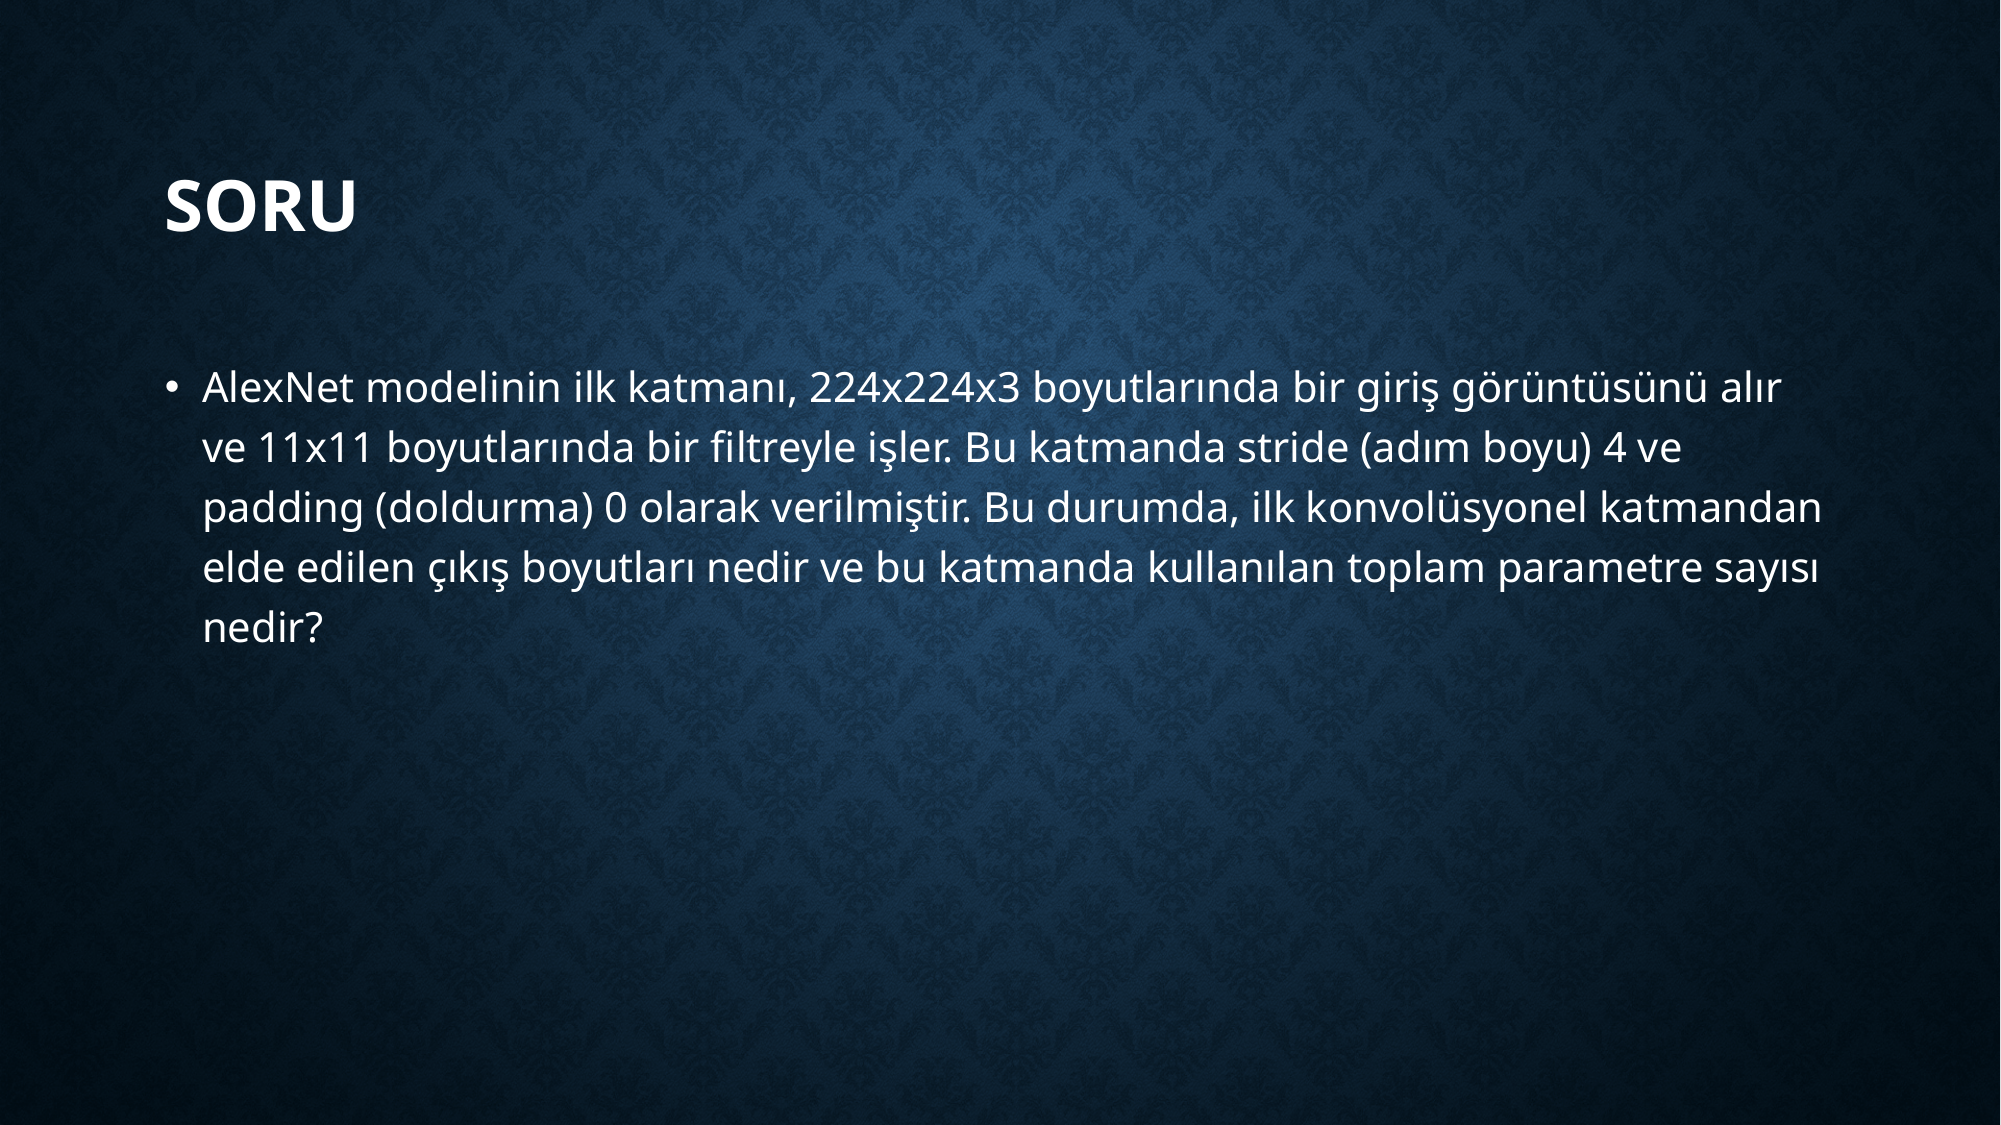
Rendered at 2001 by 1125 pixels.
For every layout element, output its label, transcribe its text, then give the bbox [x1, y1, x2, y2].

list AlexNet modelinin ilk katmanı, 224x224x3 boyutlarında bir giriş görüntüsünü alır ve 11x11 boyutlarında bir filtreyle işler. Bu katmanda stride (adım boyu) 4 ve padding (doldurma) 0 olarak verilmiştir. Bu durumda, ilk konvolüsyonel katmandan elde edilen çıkış boyutları nedir ve bu katmanda kullanılan toplam parametre sayısı nedir? [149, 343, 1849, 950]
title soru [149, 99, 1849, 318]
